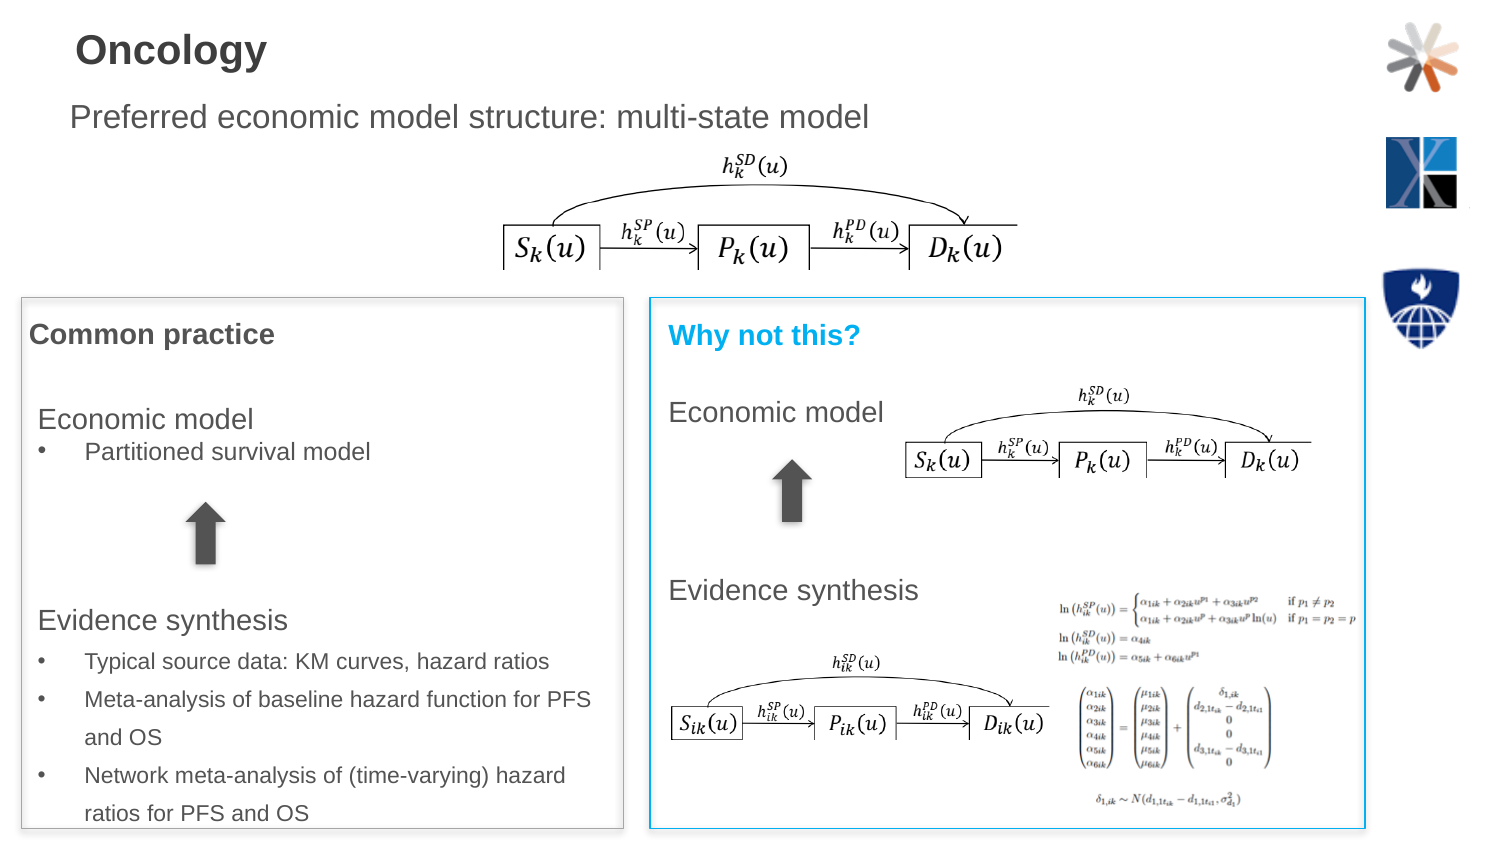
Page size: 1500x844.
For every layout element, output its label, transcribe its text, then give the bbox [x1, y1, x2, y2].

title Oncology [75, 0, 1325, 96]
text_box [771, 458, 813, 523]
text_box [668, 571, 1366, 810]
text_box Preferred economic model structure: multi-state model [69, 95, 906, 179]
picture [502, 150, 1018, 270]
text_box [21, 297, 624, 829]
picture [905, 383, 1312, 478]
picture [1379, 10, 1465, 100]
picture [1386, 137, 1470, 209]
picture [1375, 252, 1470, 363]
text_box Economic model [668, 393, 900, 477]
text_box Why not this? [668, 316, 1023, 362]
text_box [649, 297, 1366, 829]
